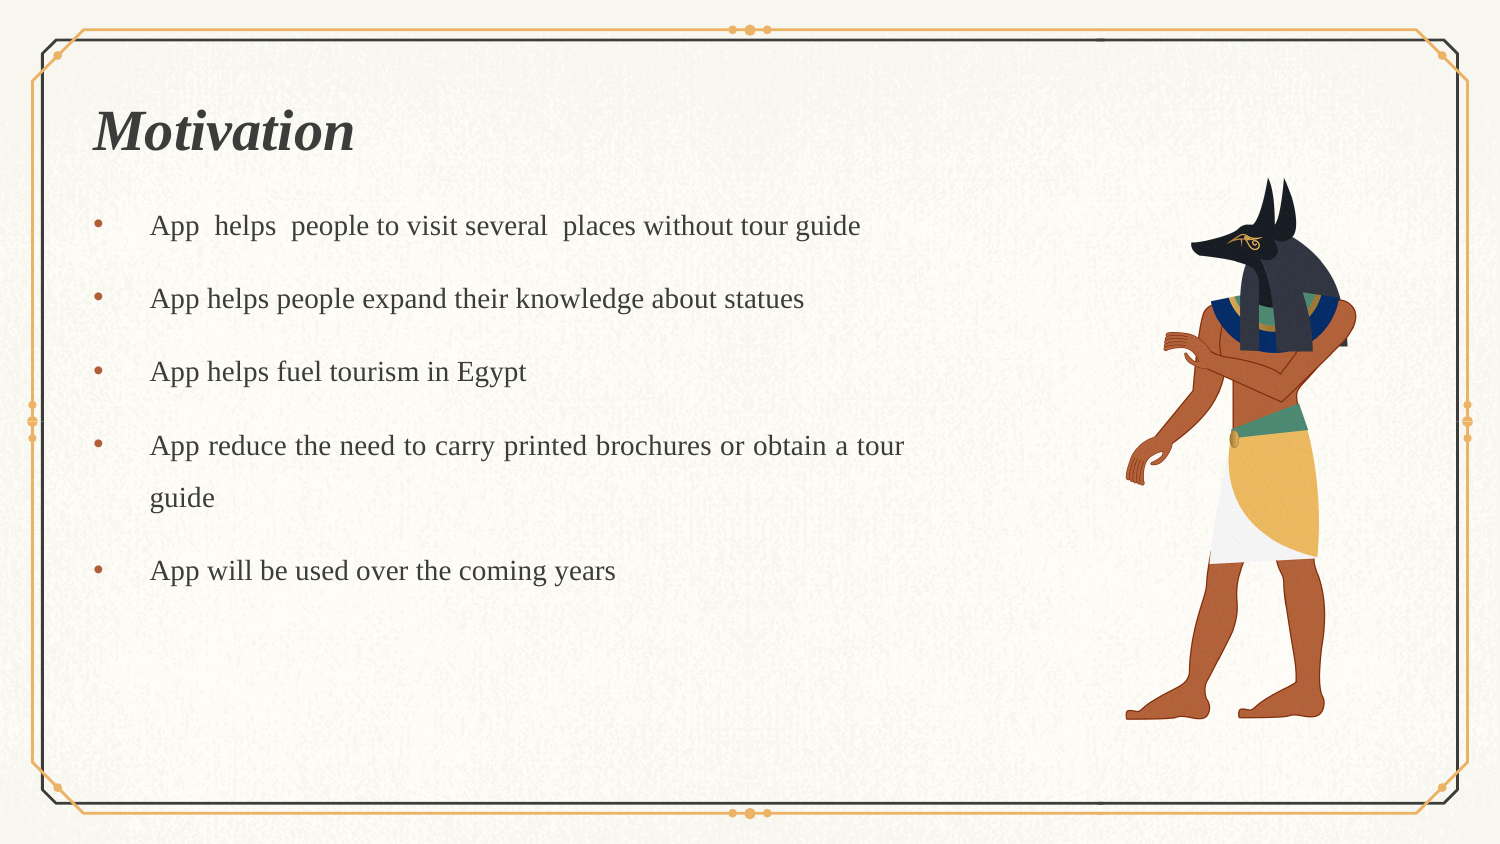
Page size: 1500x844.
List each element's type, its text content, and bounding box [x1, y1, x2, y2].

text_box App helps people to visit several places without tour guide App helps people expand their knowledge about statues App helps fuel tourism in Egypt App reduce the need to carry printed brochures or obtain a tour guide App will be used over the coming years [78, 218, 921, 630]
picture [0, 0, 1500, 844]
text_box Motivation [78, 84, 558, 170]
